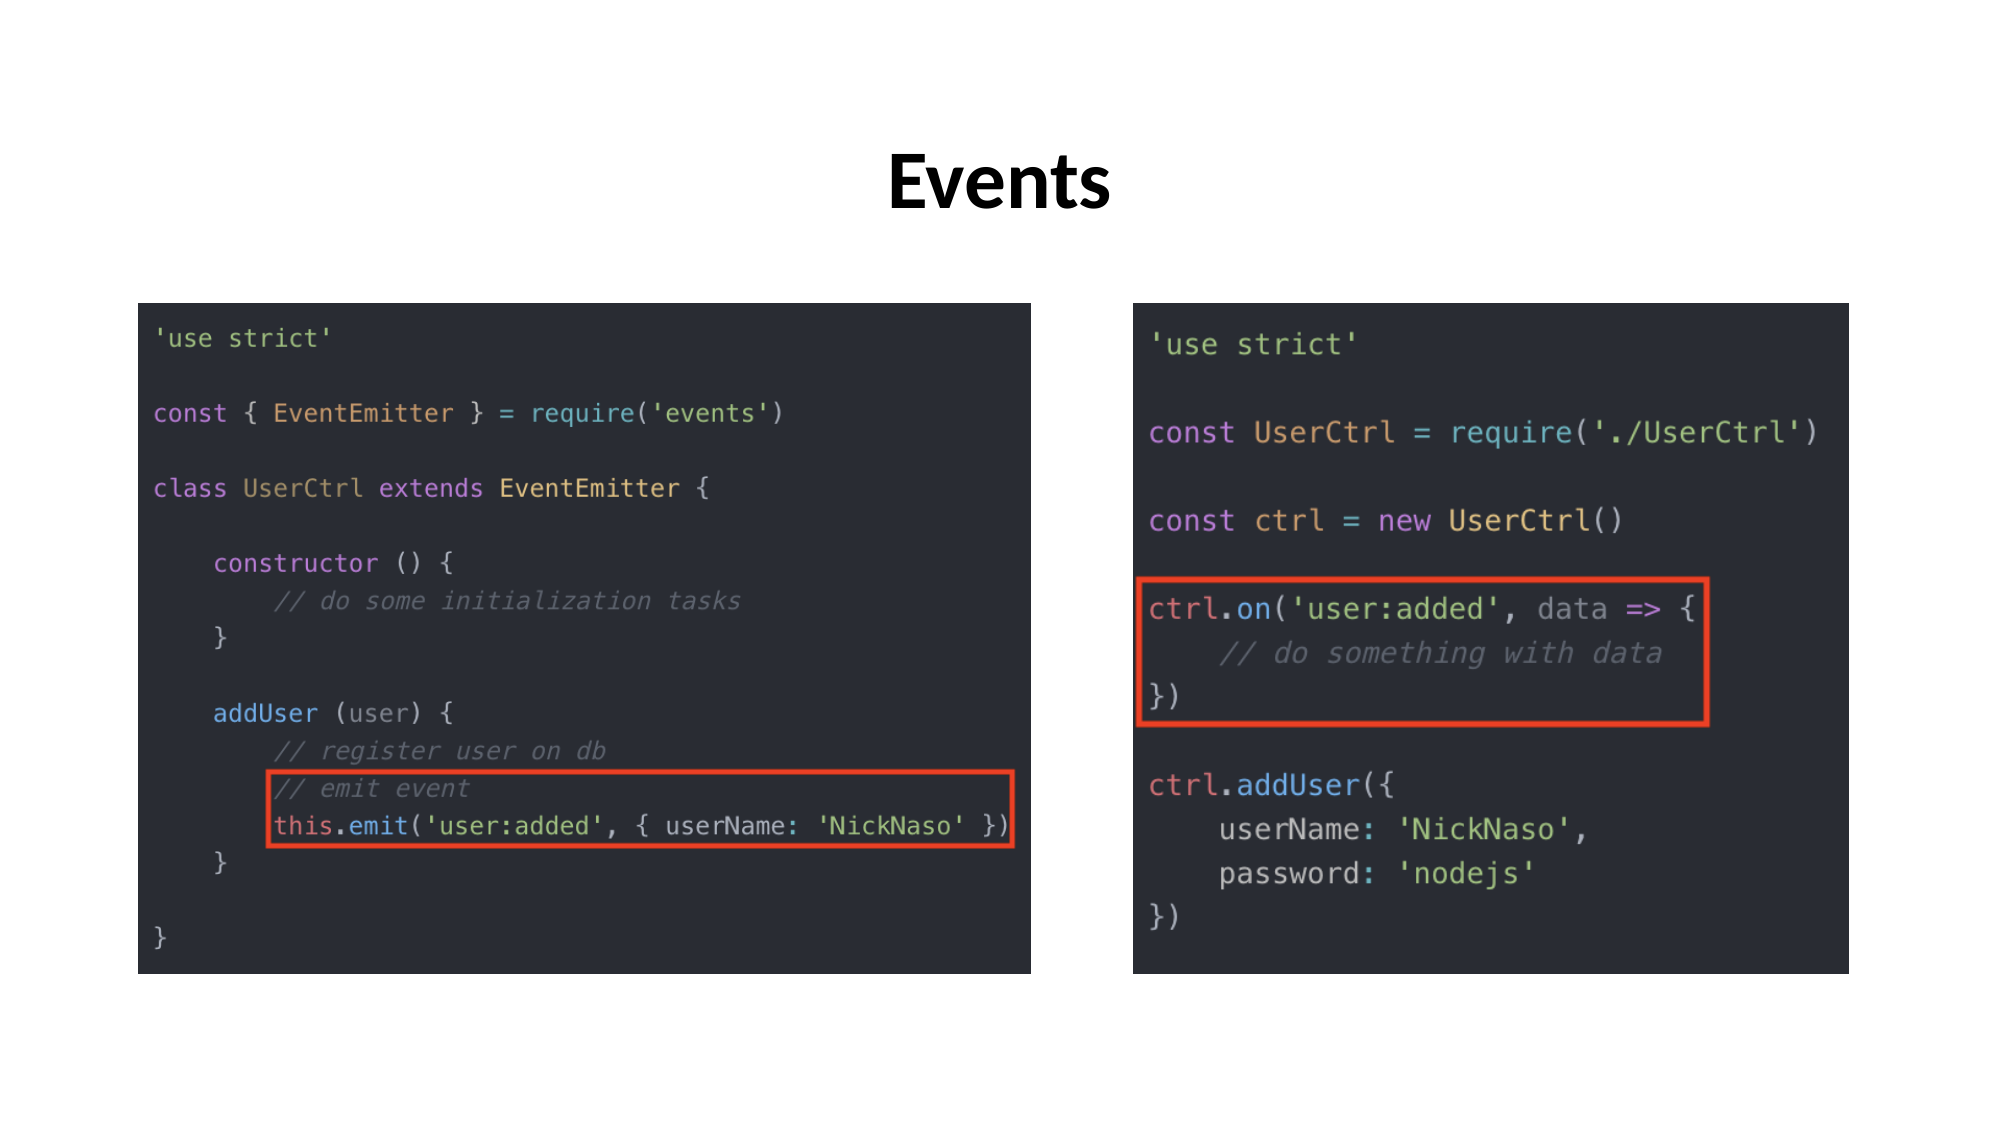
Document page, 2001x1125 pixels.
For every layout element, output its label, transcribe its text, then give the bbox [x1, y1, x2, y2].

picture [138, 303, 1031, 975]
text_box Events [0, 118, 2000, 233]
picture [1133, 303, 1849, 975]
